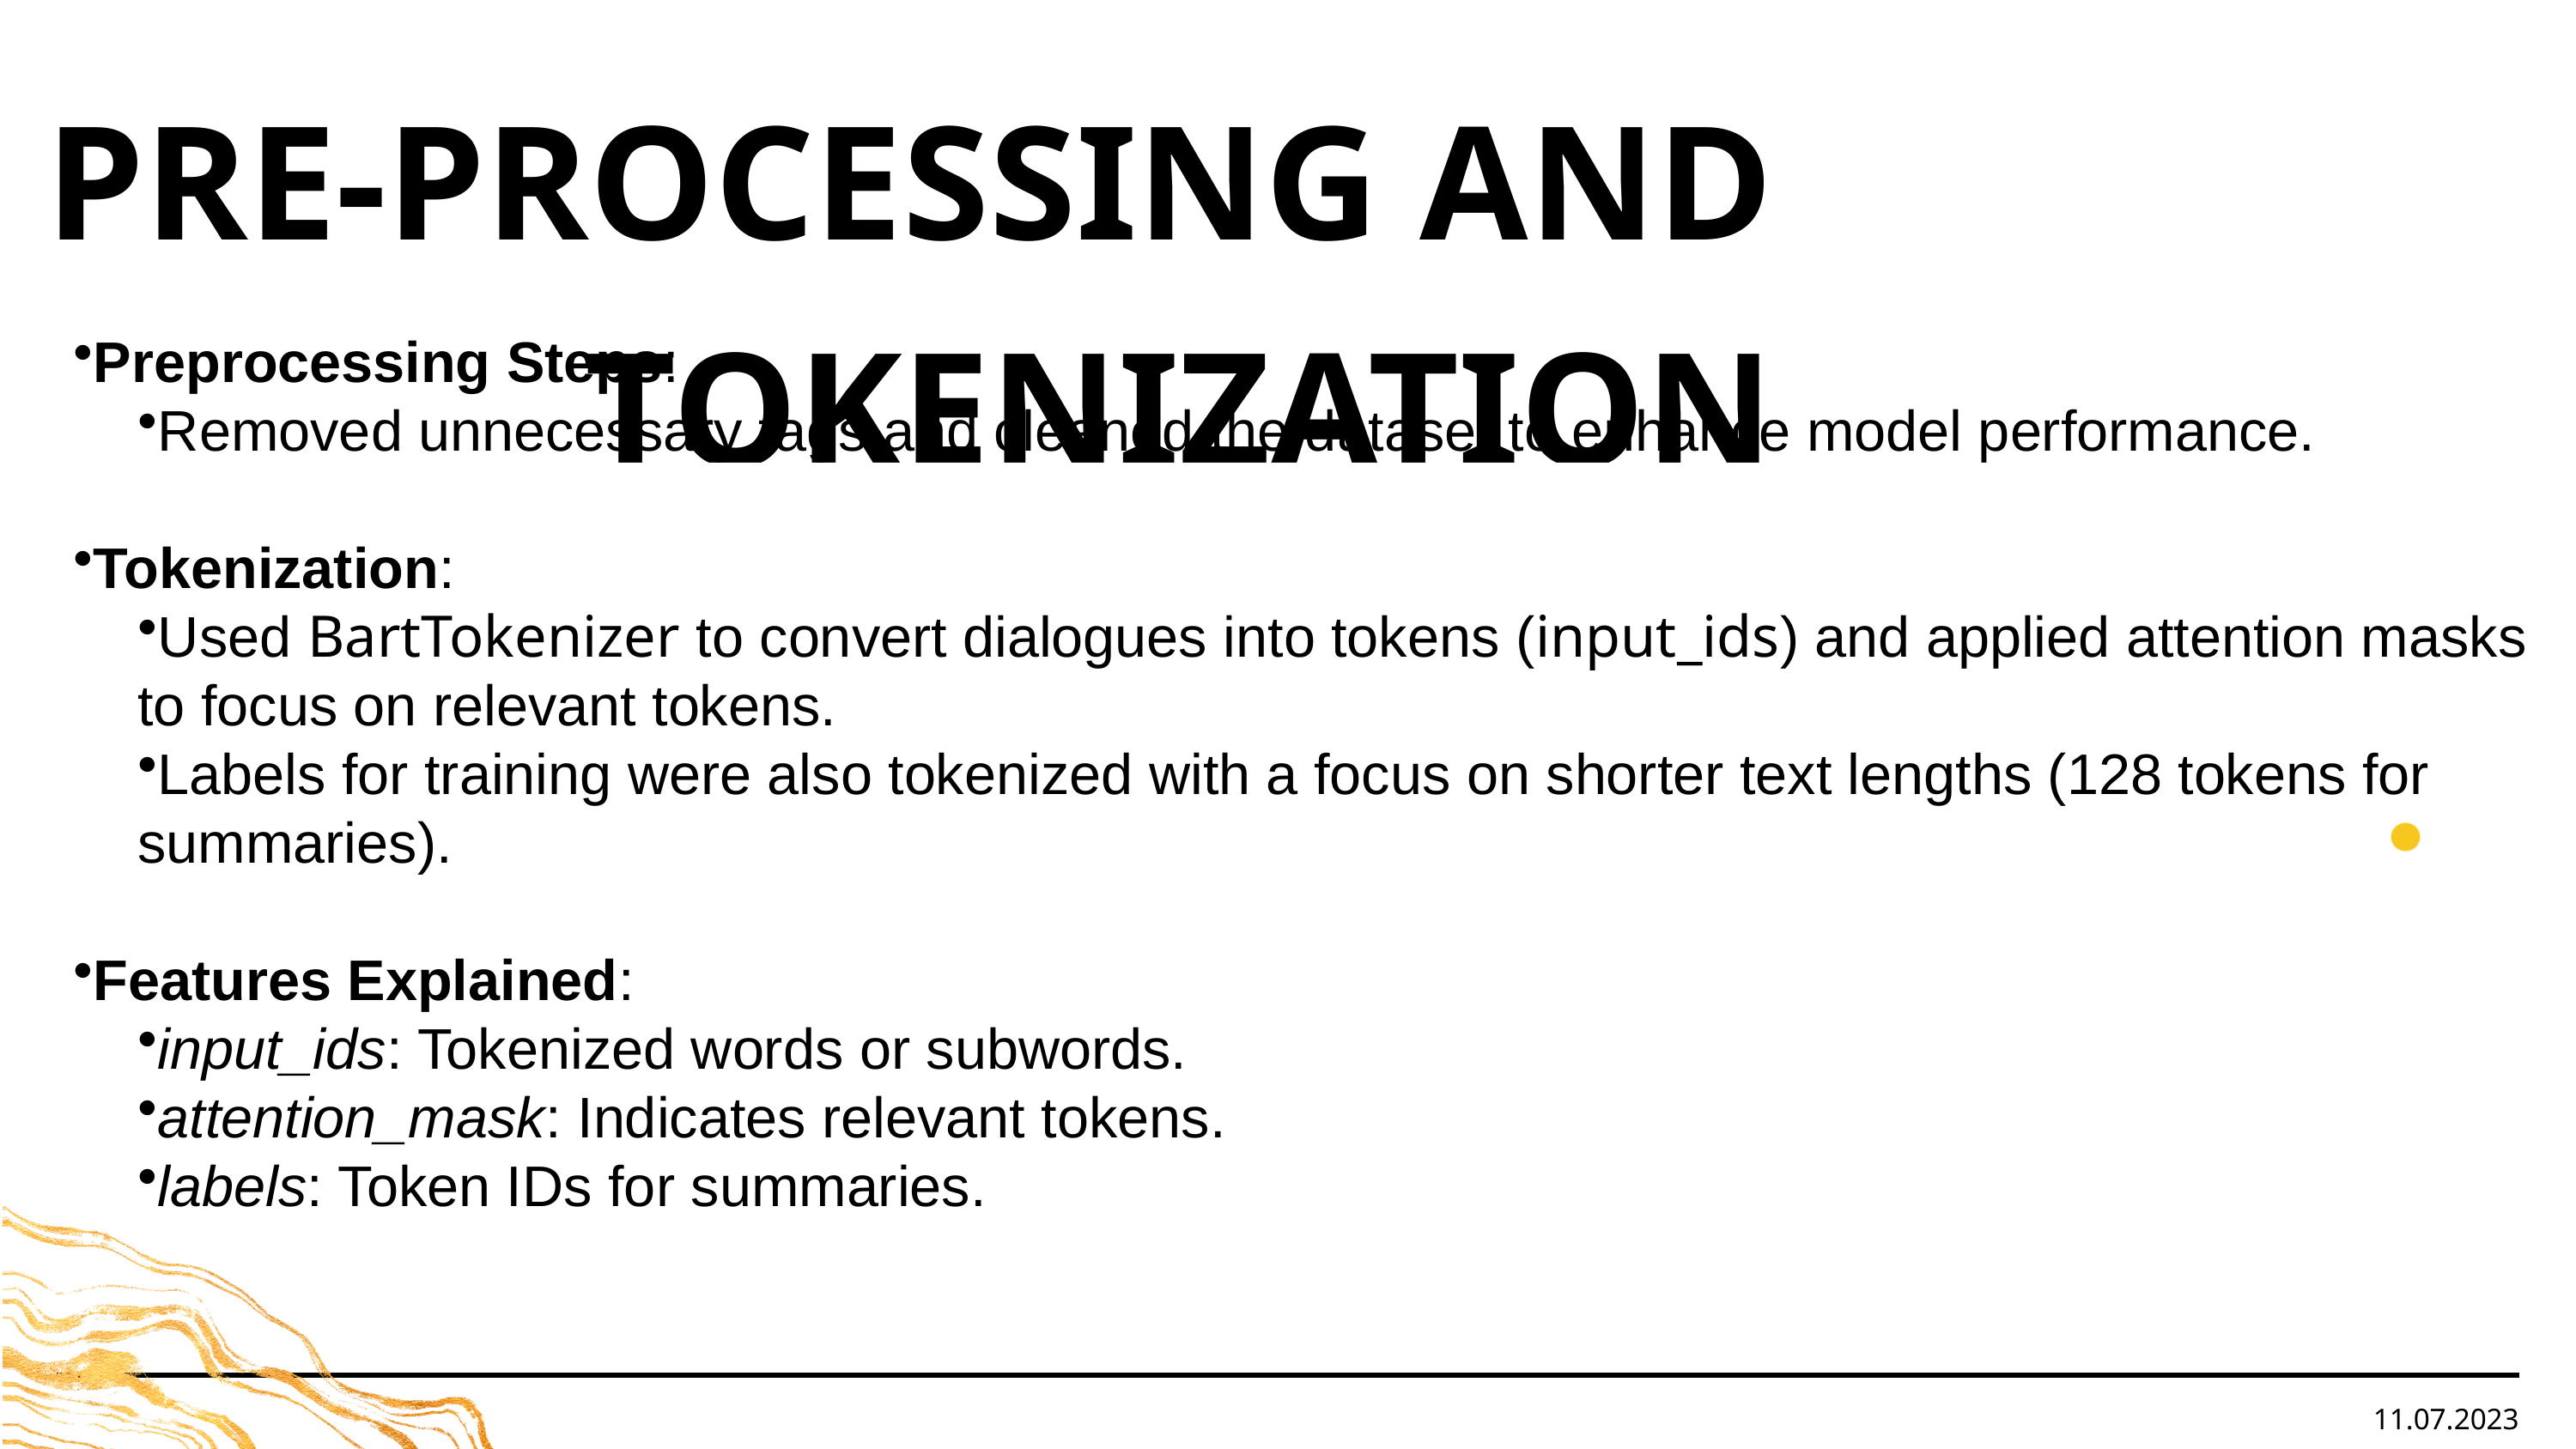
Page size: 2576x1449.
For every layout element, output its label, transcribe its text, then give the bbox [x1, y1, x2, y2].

text_box 11.07.2023 [2348, 1386, 2519, 1435]
picture [2, 1184, 497, 1449]
text_box Preprocessing Steps: Removed unnecessary tags and cleaned the dataset to enhance model performance. Tokenization: Used BartTokenizer to convert dialogues into tokens (input_ids) and applied attention masks to focus on relevant tokens. Labels for training were also tokenized with a focus on shorter text lengths (128 tokens for summaries). Features Explained: input_ids: Tokenized words or subwords. attention_mask: Indicates relevant tokens. labels: Token IDs for summaries. [60, 280, 2567, 1263]
text_box PRE-PROCESSING AND TOKENIZATION [0, 44, 1774, 498]
